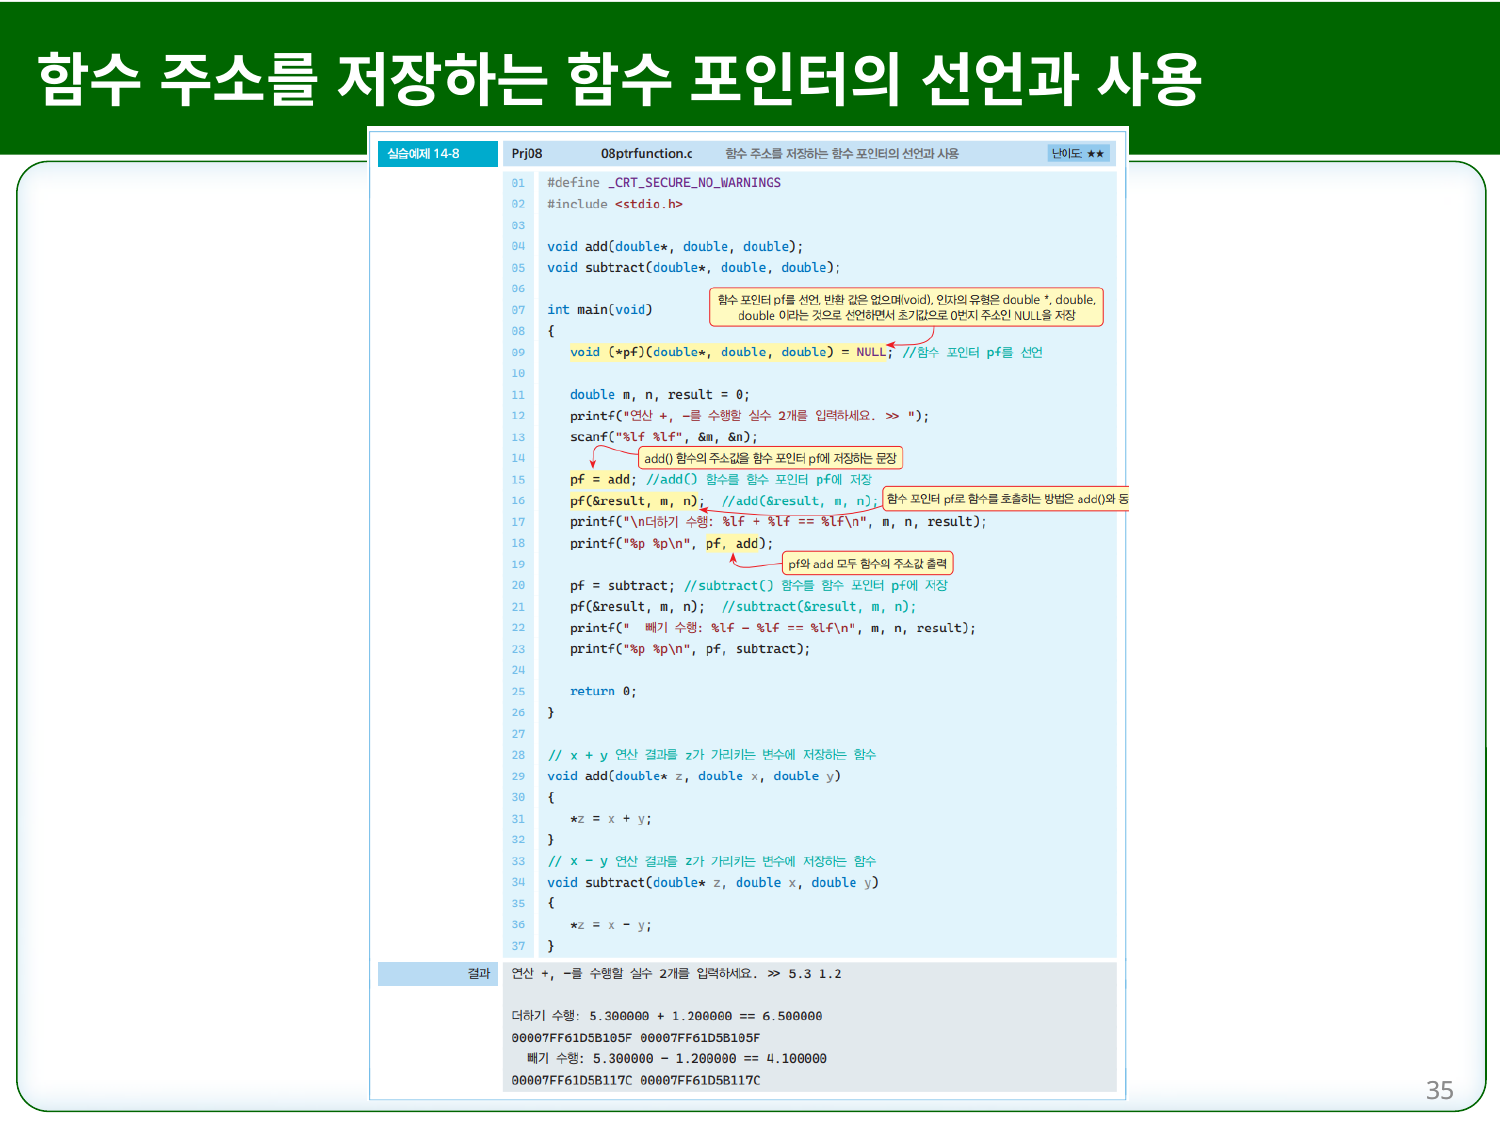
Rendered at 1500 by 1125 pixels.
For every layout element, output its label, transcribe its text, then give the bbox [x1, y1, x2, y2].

picture [367, 126, 1130, 1102]
slide_number 35 [1119, 1071, 1470, 1112]
title 함수 주소를 저장하는 함수 포인터의 선언과 사용 [21, 40, 1476, 115]
